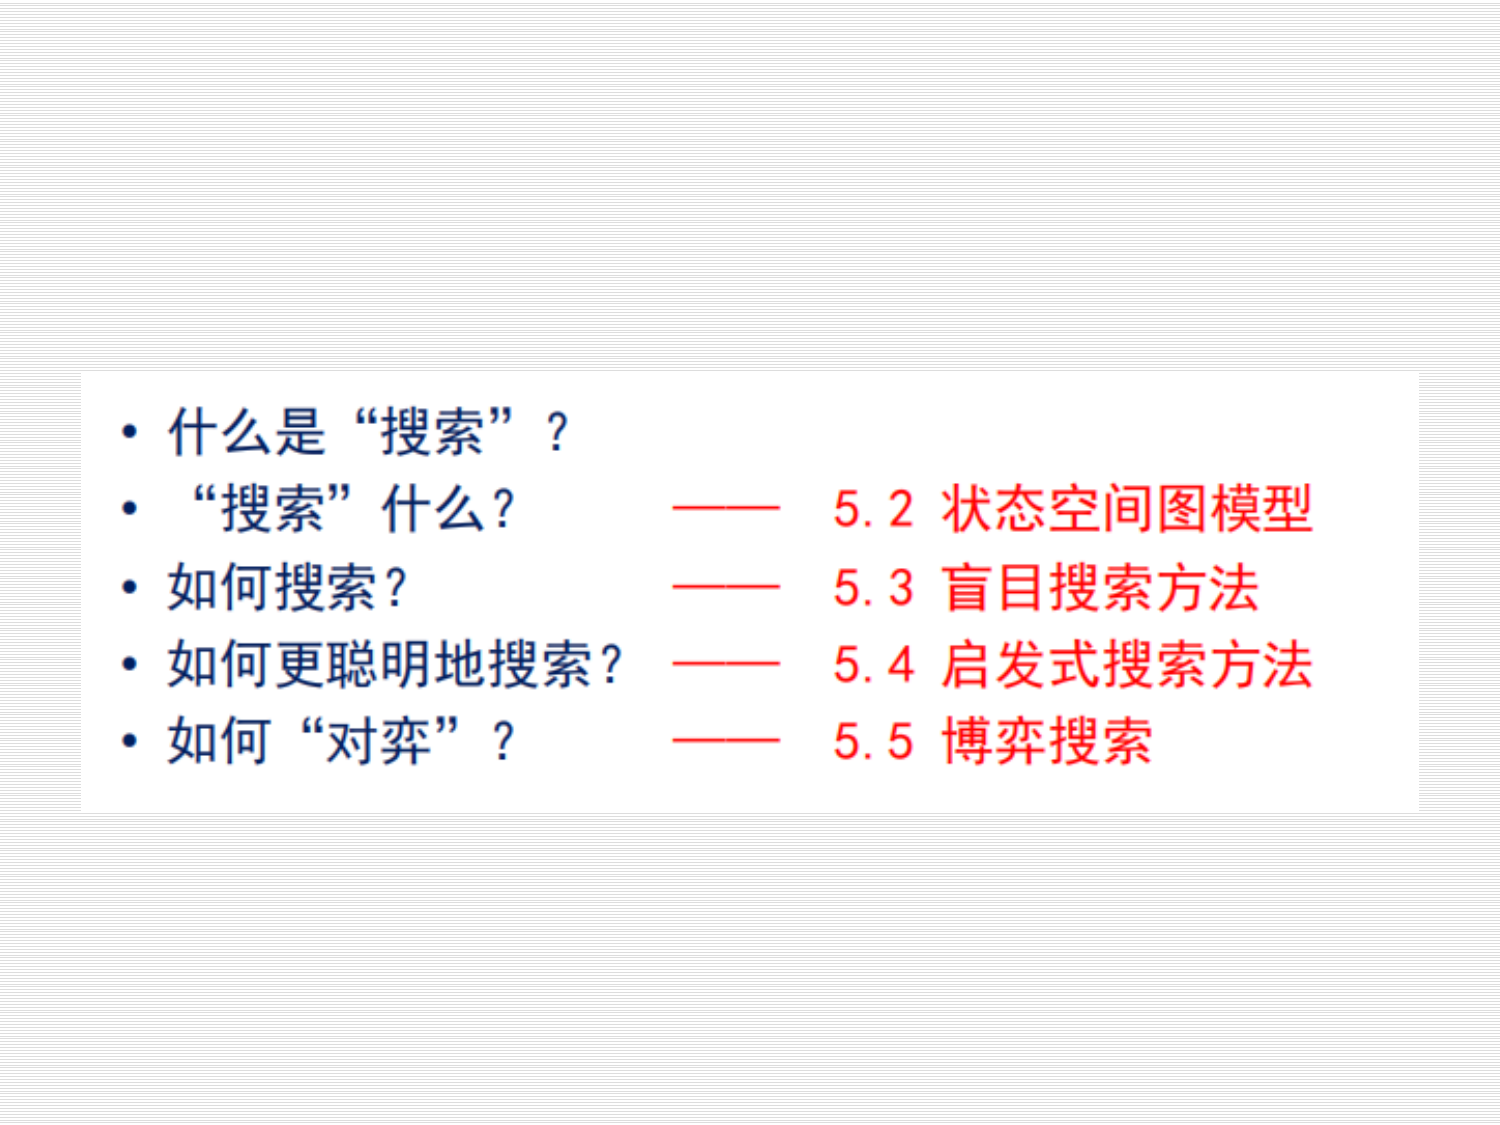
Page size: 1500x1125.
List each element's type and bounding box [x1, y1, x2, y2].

list [81, 372, 1419, 812]
